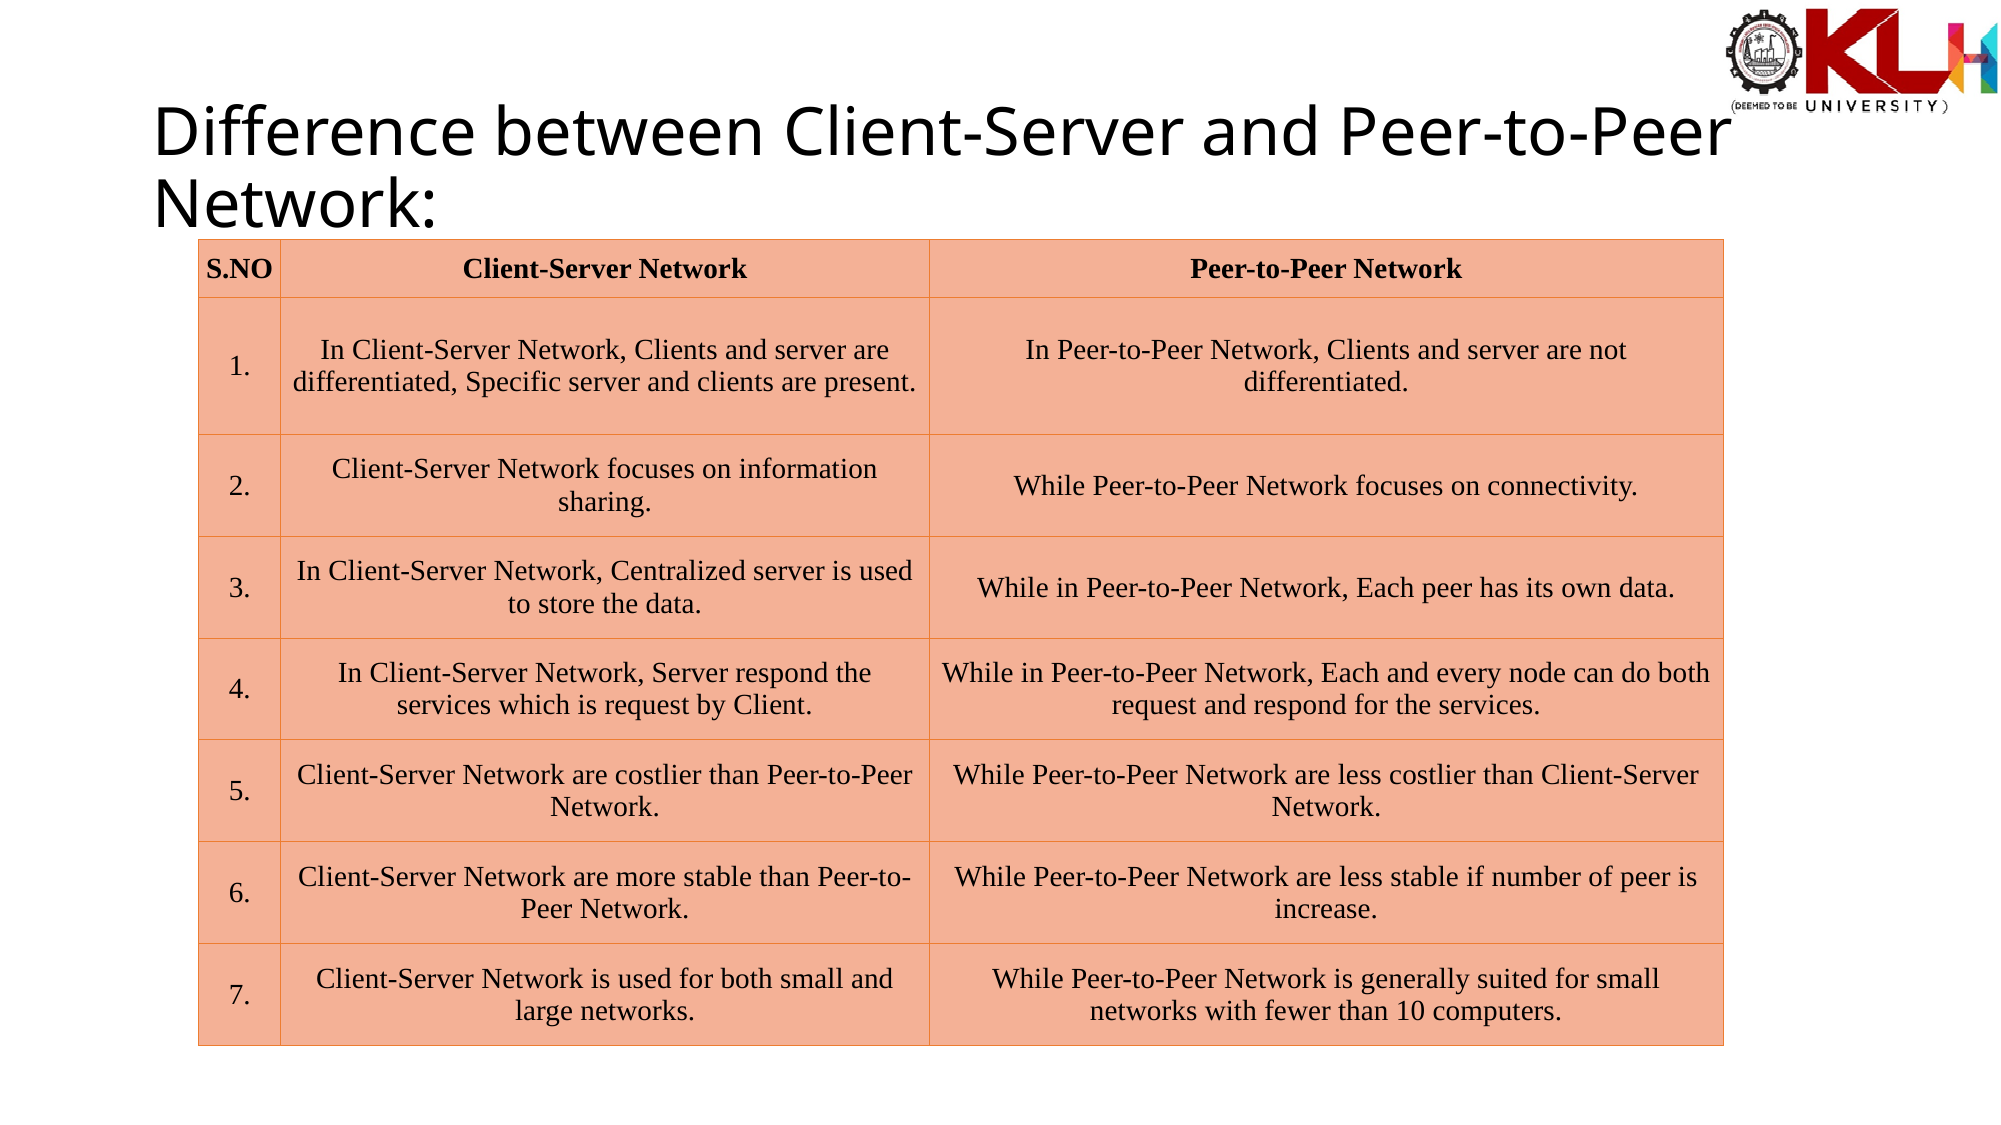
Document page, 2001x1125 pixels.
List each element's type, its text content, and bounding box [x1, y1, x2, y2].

table_cell 3. [199, 537, 280, 638]
table_header Client-Server Network [281, 240, 929, 297]
table_cell Client-Server Network are costlier than Peer-to-Peer Network. [281, 740, 929, 841]
table_cell While Peer-to-Peer Network are less stable if number of peer is increase. [930, 842, 1723, 943]
picture [1723, 0, 2000, 117]
table_cell In Client-Server Network, Server respond the services which is request by Client. [281, 639, 929, 739]
table_cell 4. [199, 639, 280, 739]
table_cell 5. [199, 740, 280, 841]
table_cell 1. [199, 298, 280, 434]
title Difference between Client-Server and Peer-to-Peer Network: [137, 59, 1863, 209]
table_cell While in Peer-to-Peer Network, Each and every node can do both request and respond for the services. [930, 639, 1723, 739]
table_cell 7. [199, 944, 280, 1045]
table_cell While Peer-to-Peer Network are less costlier than Client-Server Network. [930, 740, 1723, 841]
table_cell In Client-Server Network, Clients and server are differentiated, Specific server and clients are present. [281, 298, 929, 434]
table_cell In Client-Server Network, Centralized server is used to store the data. [281, 537, 929, 638]
table_cell Client-Server Network is used for both small and large networks. [281, 944, 929, 1045]
table_cell In Peer-to-Peer Network, Clients and server are not differentiated. [930, 298, 1723, 434]
table_header S.NO [199, 240, 280, 297]
table_cell While Peer-to-Peer Network is generally suited for small networks with fewer than 10 computers. [930, 944, 1723, 1045]
table_cell Client-Server Network focuses on information sharing. [281, 435, 929, 536]
table_cell 6. [199, 842, 280, 943]
table_cell Client-Server Network are more stable than Peer-to-Peer Network. [281, 842, 929, 943]
table_cell 2. [199, 435, 280, 536]
table_cell While in Peer-to-Peer Network, Each peer has its own data. [930, 537, 1723, 638]
table_header Peer-to-Peer Network [930, 240, 1723, 297]
table_cell While Peer-to-Peer Network focuses on connectivity. [930, 435, 1723, 536]
